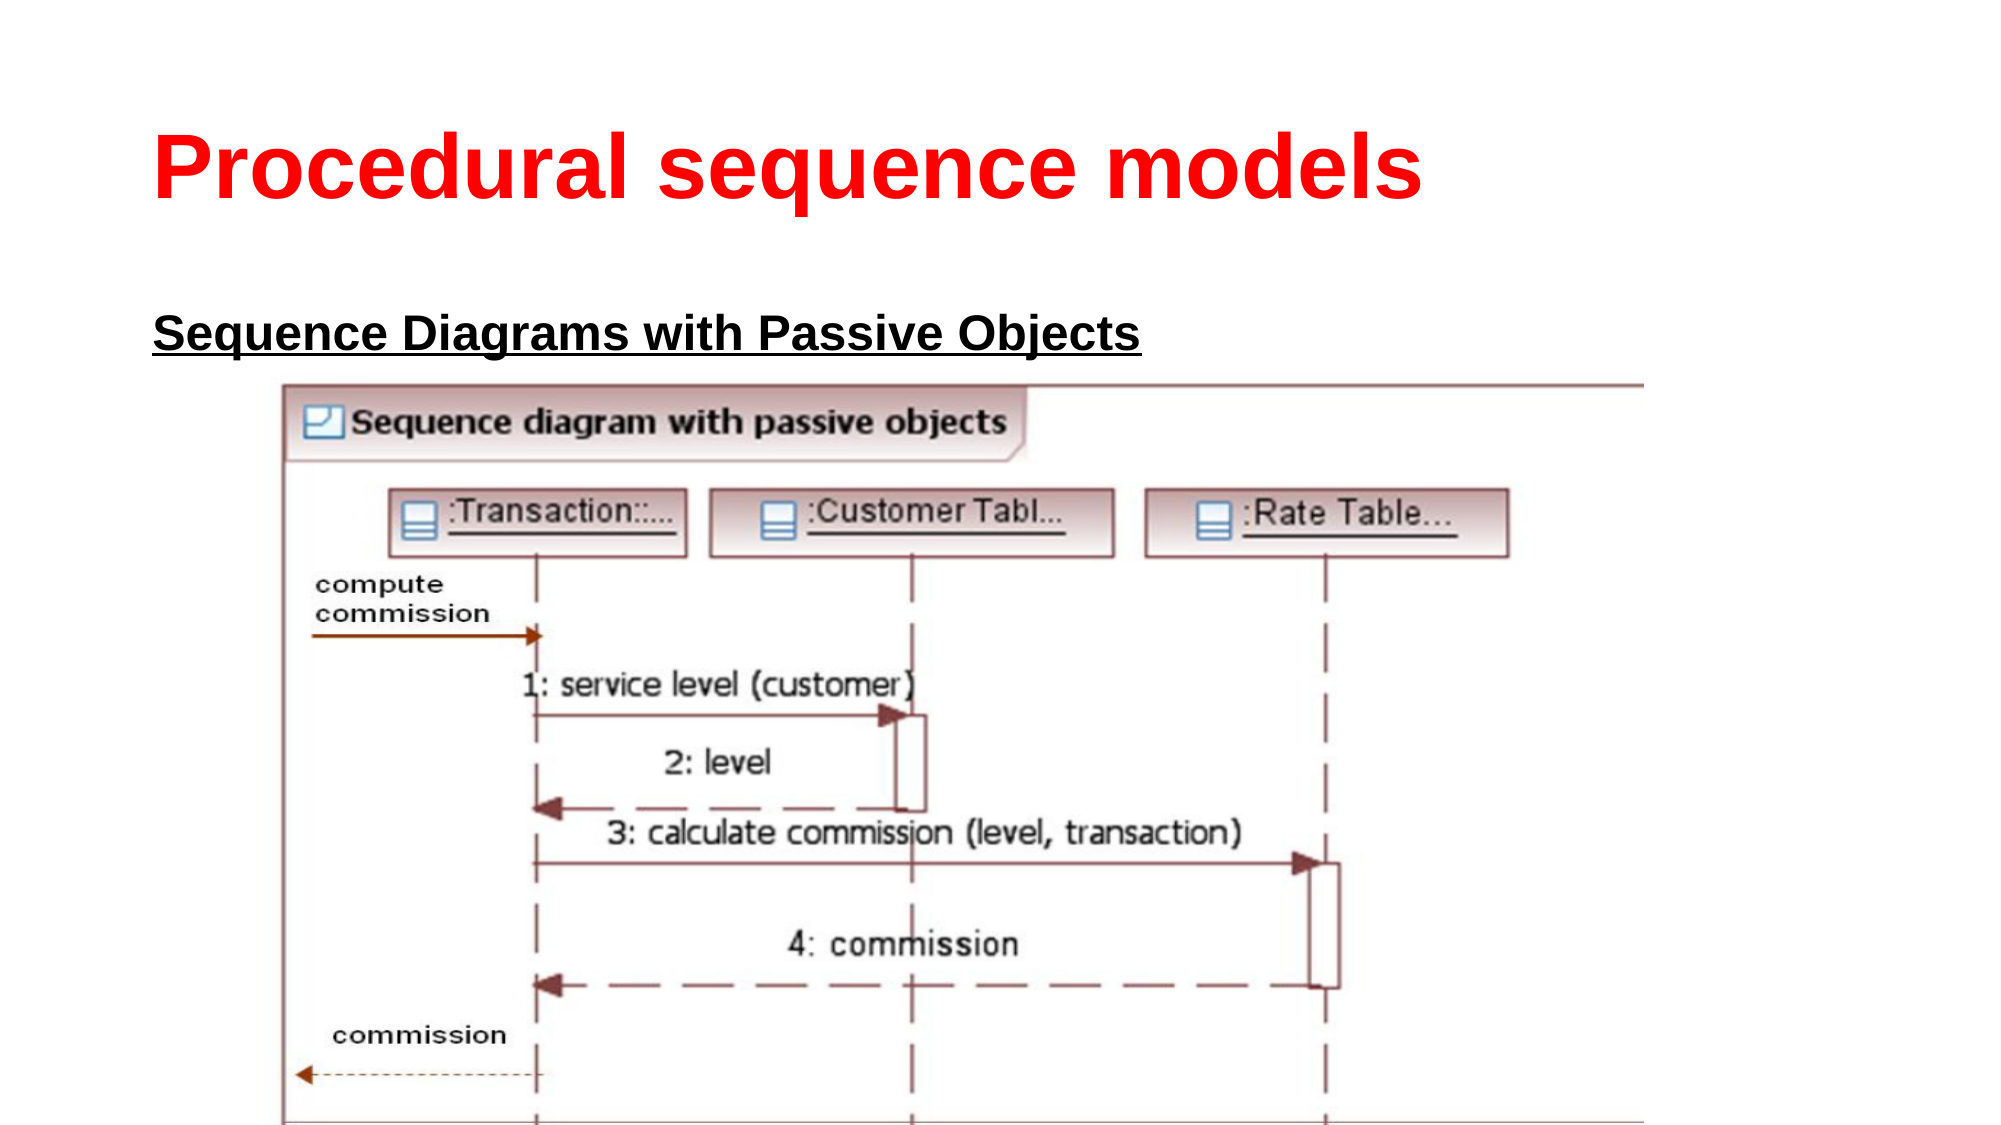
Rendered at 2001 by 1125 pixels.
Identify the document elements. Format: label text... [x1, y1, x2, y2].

title Procedural sequence models [137, 59, 1863, 278]
list Sequence Diagrams with Passive Objects [137, 299, 1863, 1014]
picture [236, 371, 1644, 1125]
